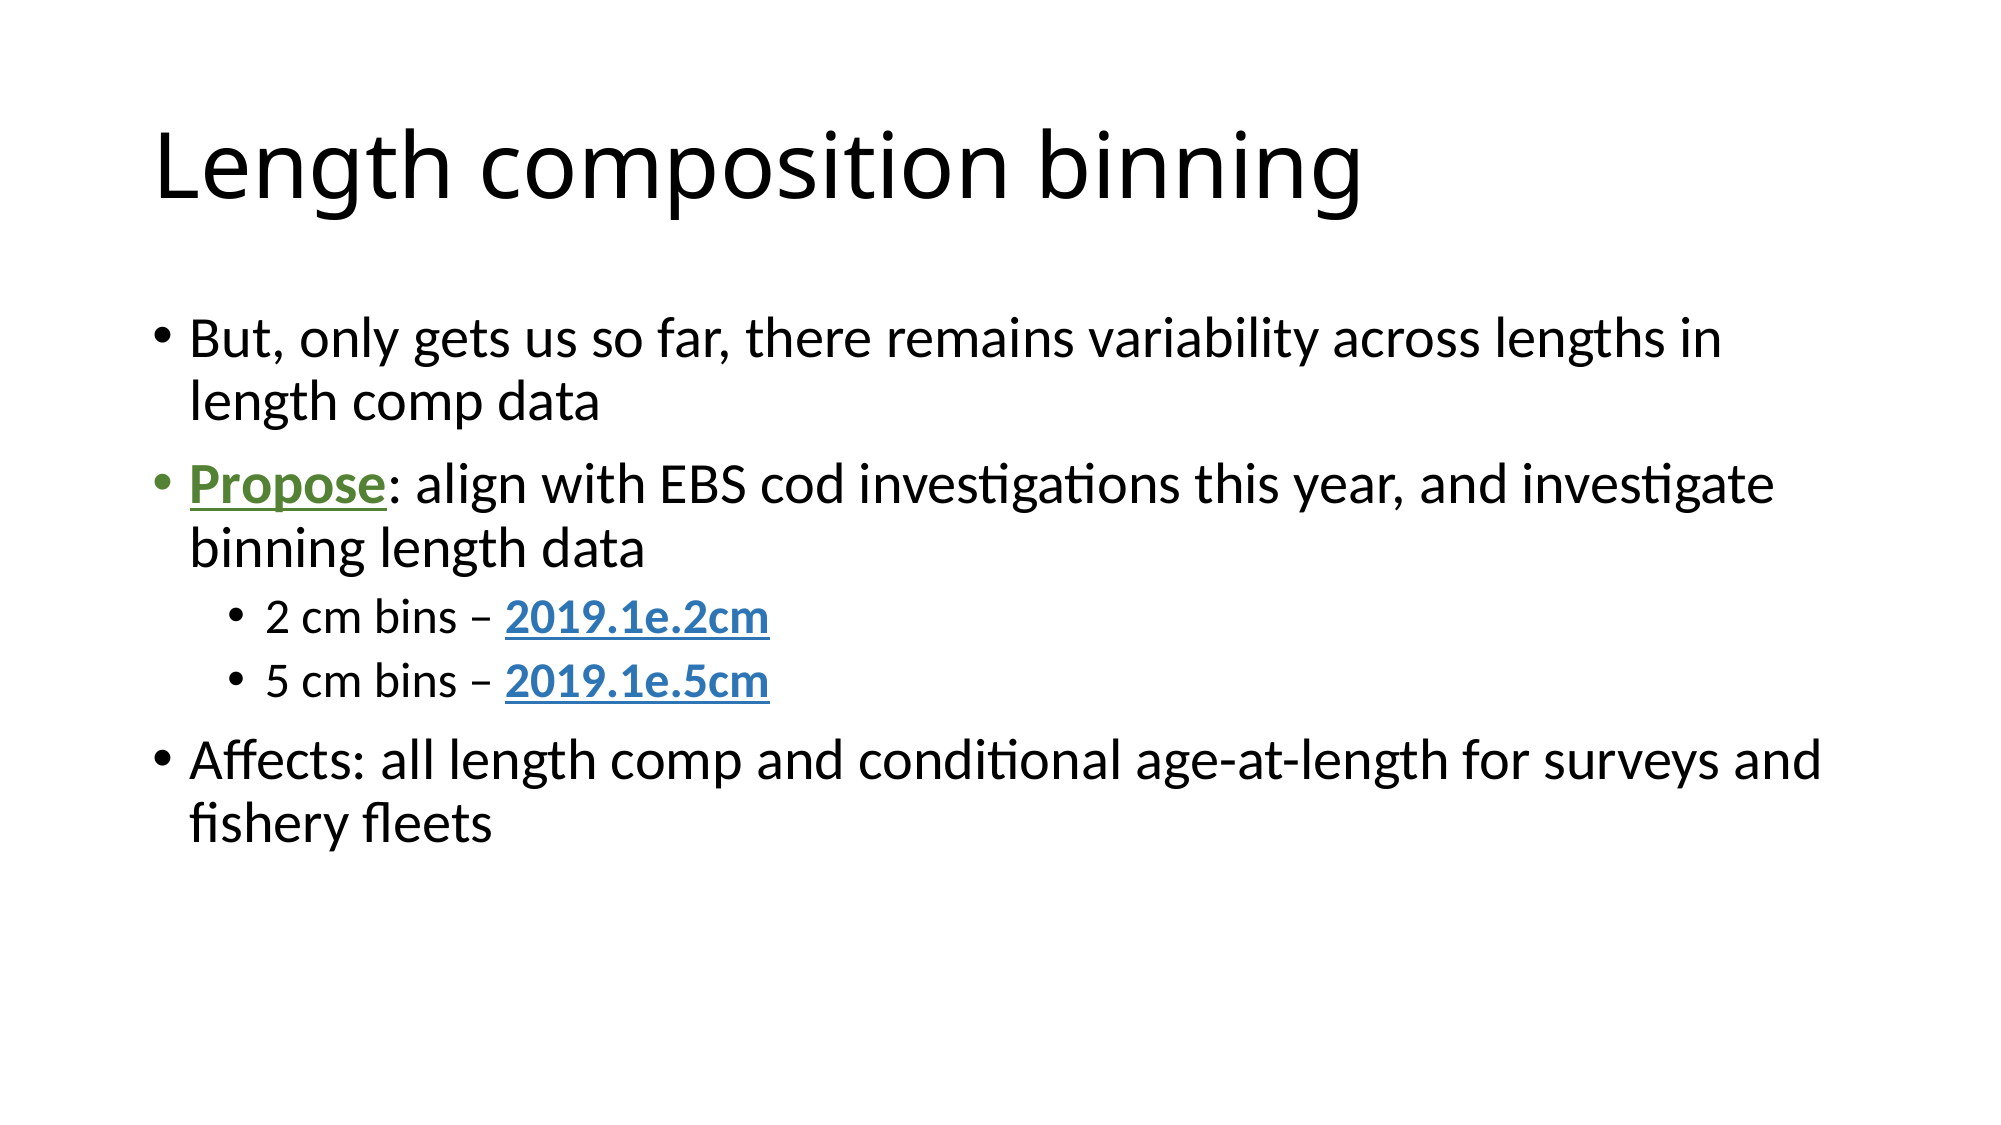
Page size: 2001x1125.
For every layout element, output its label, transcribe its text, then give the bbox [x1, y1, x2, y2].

list But, only gets us so far, there remains variability across lengths in length comp data Propose: align with EBS cod investigations this year, and investigate binning length data 2 cm bins – 2019.1e.2cm 5 cm bins – 2019.1e.5cm Affects: all length comp and conditional age-at-length for surveys and fishery fleets [137, 299, 1863, 1014]
title Length composition binning [137, 59, 1863, 278]
